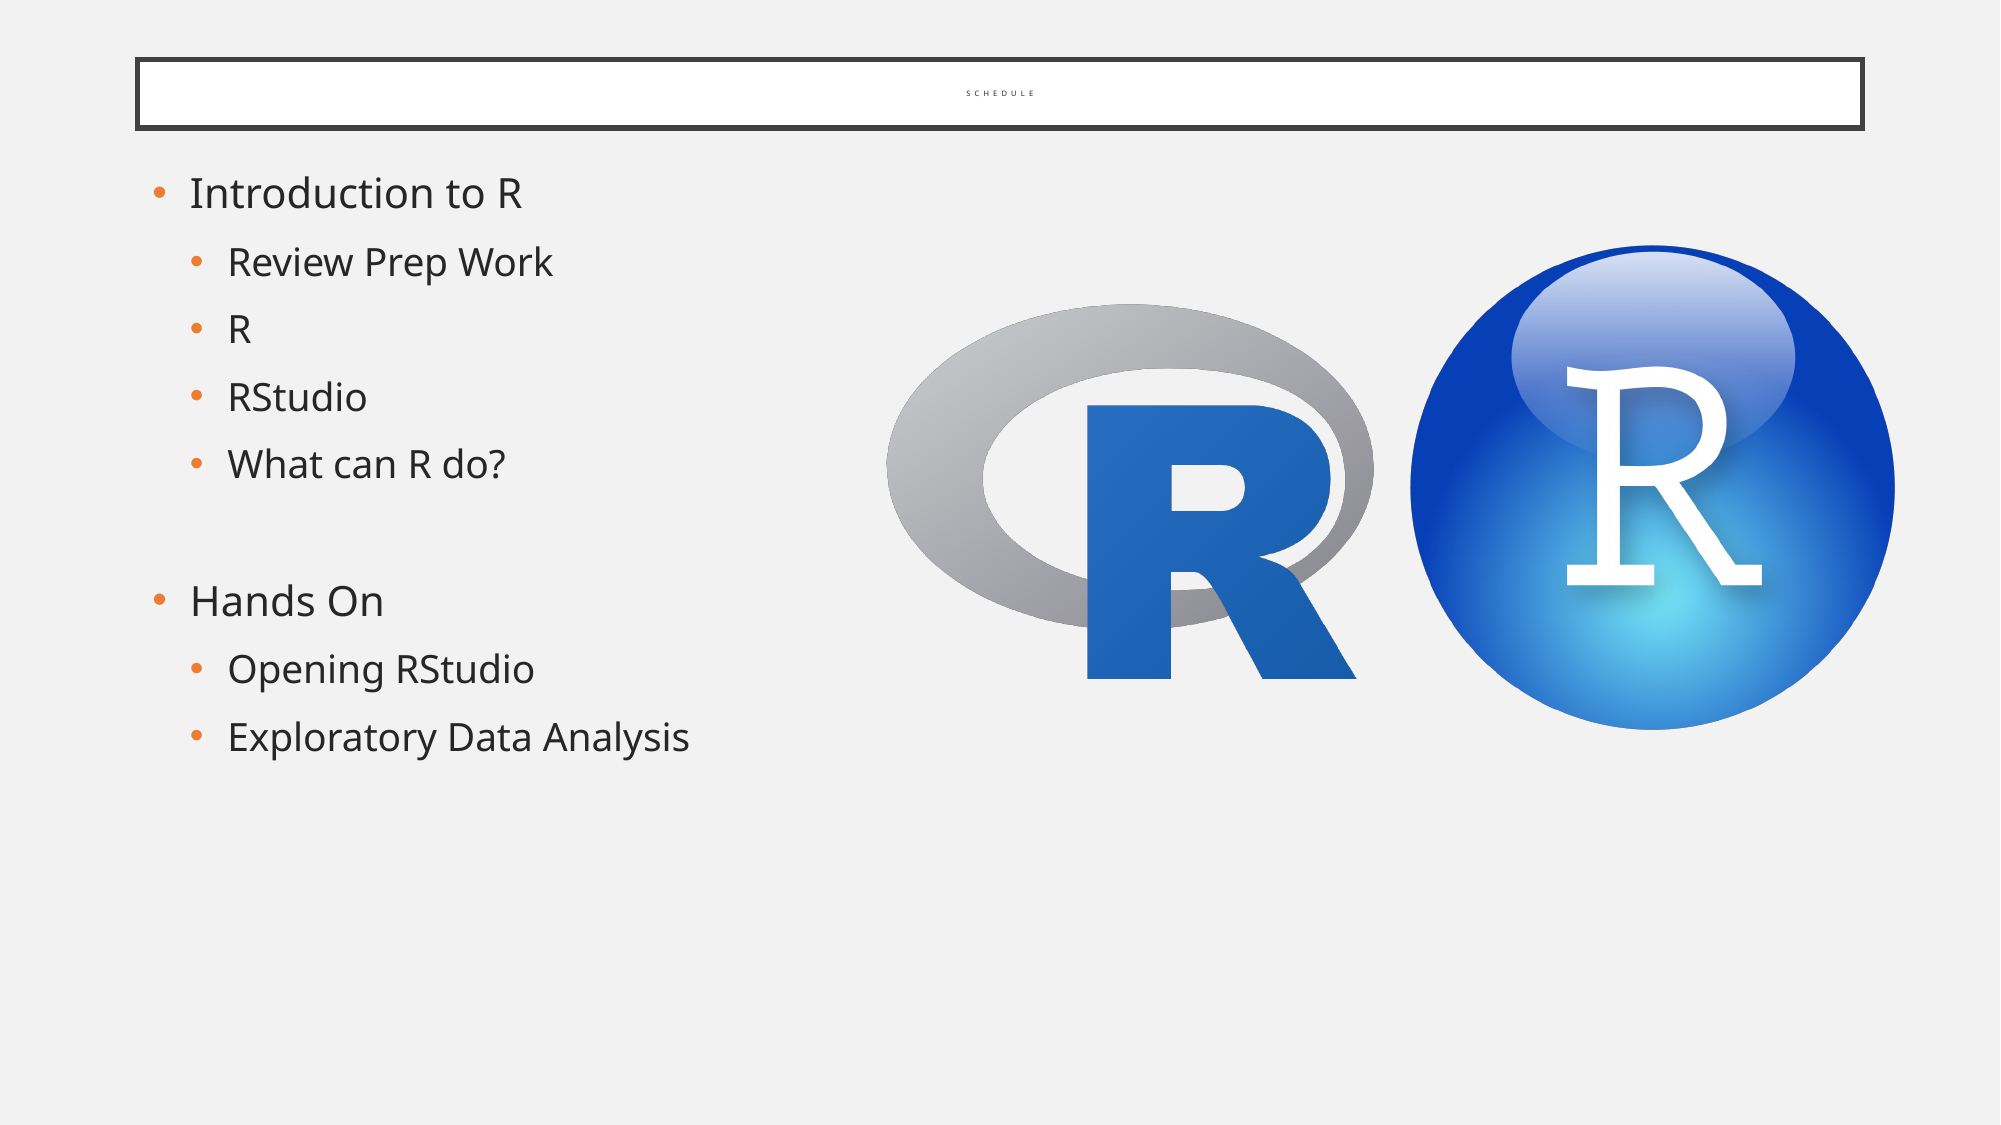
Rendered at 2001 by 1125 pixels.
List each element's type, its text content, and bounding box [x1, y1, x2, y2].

picture [1408, 243, 1897, 732]
title Schedule [135, 57, 1865, 131]
list Introduction to R Review Prep Work R RStudio What can R do? Hands On Opening RStudio Exploratory Data Analysis [137, 159, 1863, 913]
picture [886, 302, 1375, 680]
